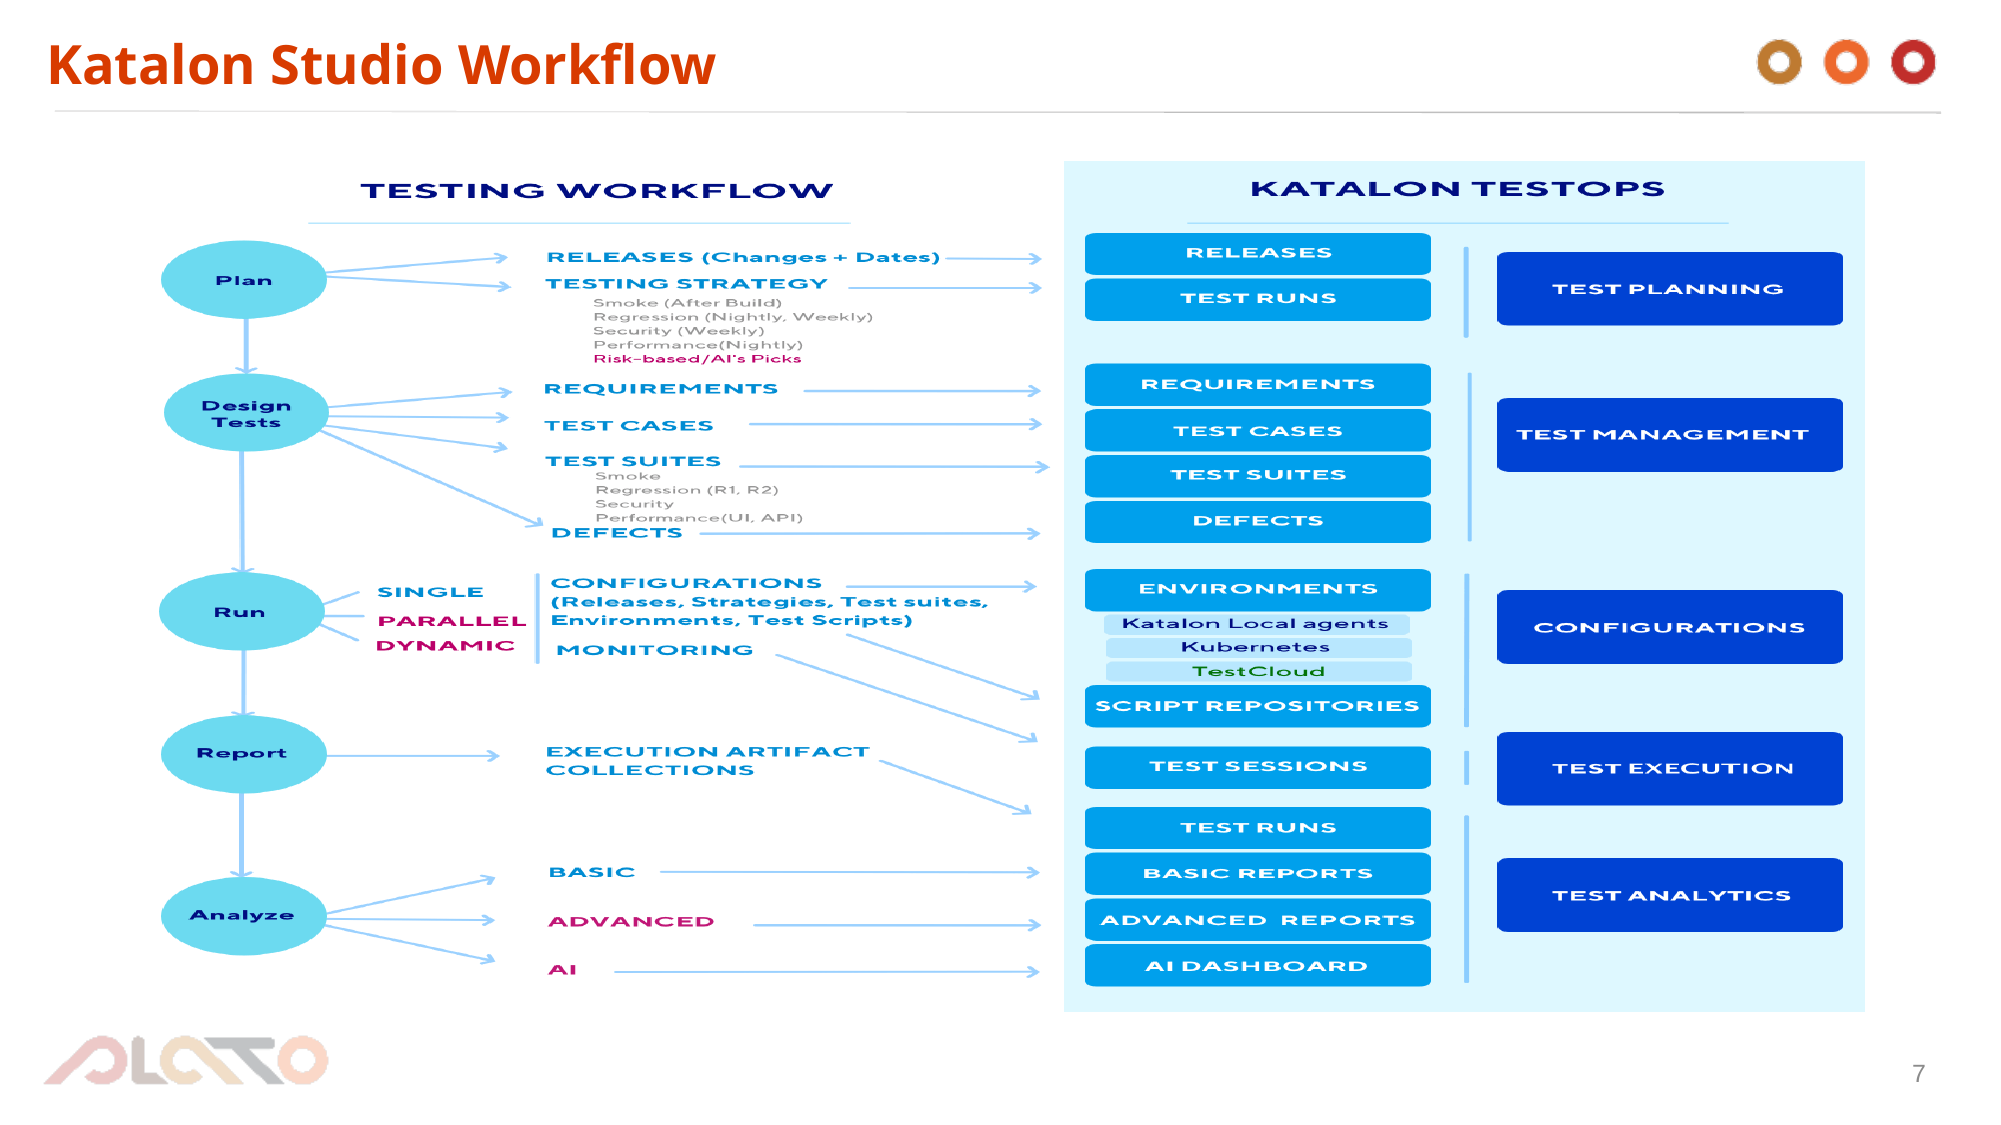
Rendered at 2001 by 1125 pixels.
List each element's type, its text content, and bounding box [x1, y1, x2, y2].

picture [1733, 21, 1959, 105]
text_box Katalon Studio Workflow [31, 23, 733, 65]
slide_number 7 [1491, 1042, 1942, 1103]
picture [112, 161, 1865, 1012]
text_box . [0, 65, 1148, 171]
